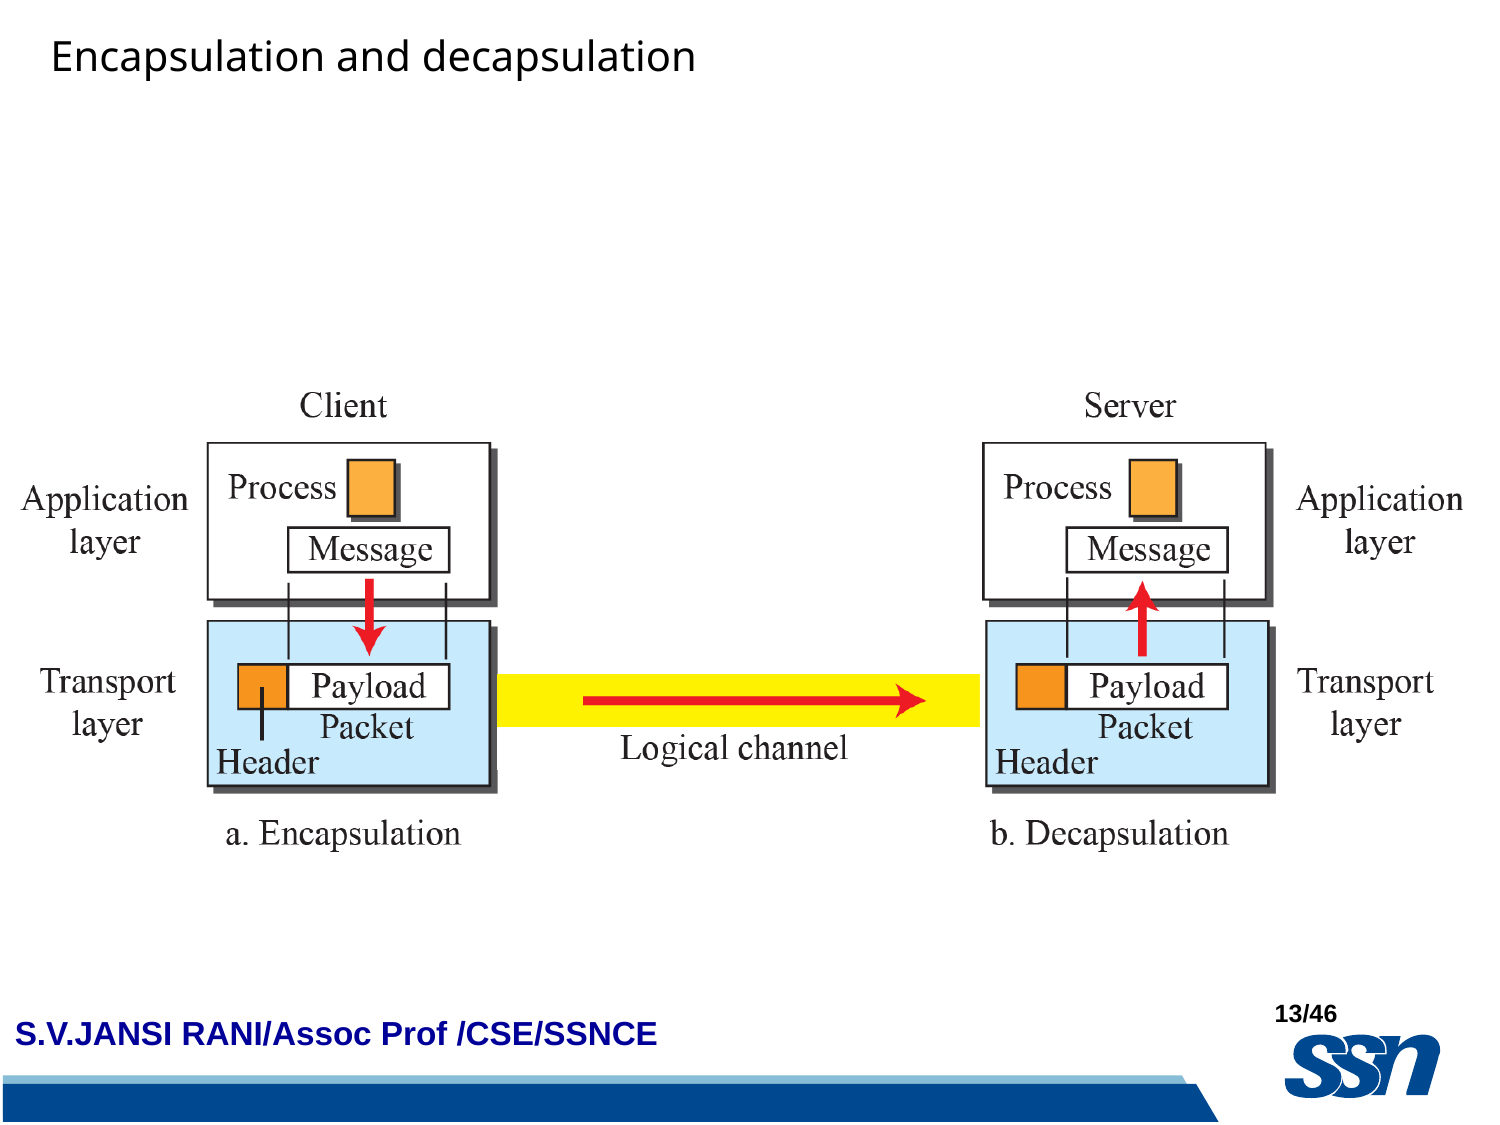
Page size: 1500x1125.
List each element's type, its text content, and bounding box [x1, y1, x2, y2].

picture [19, 386, 1463, 855]
text_box Encapsulation and decapsulation [24, 22, 1363, 87]
